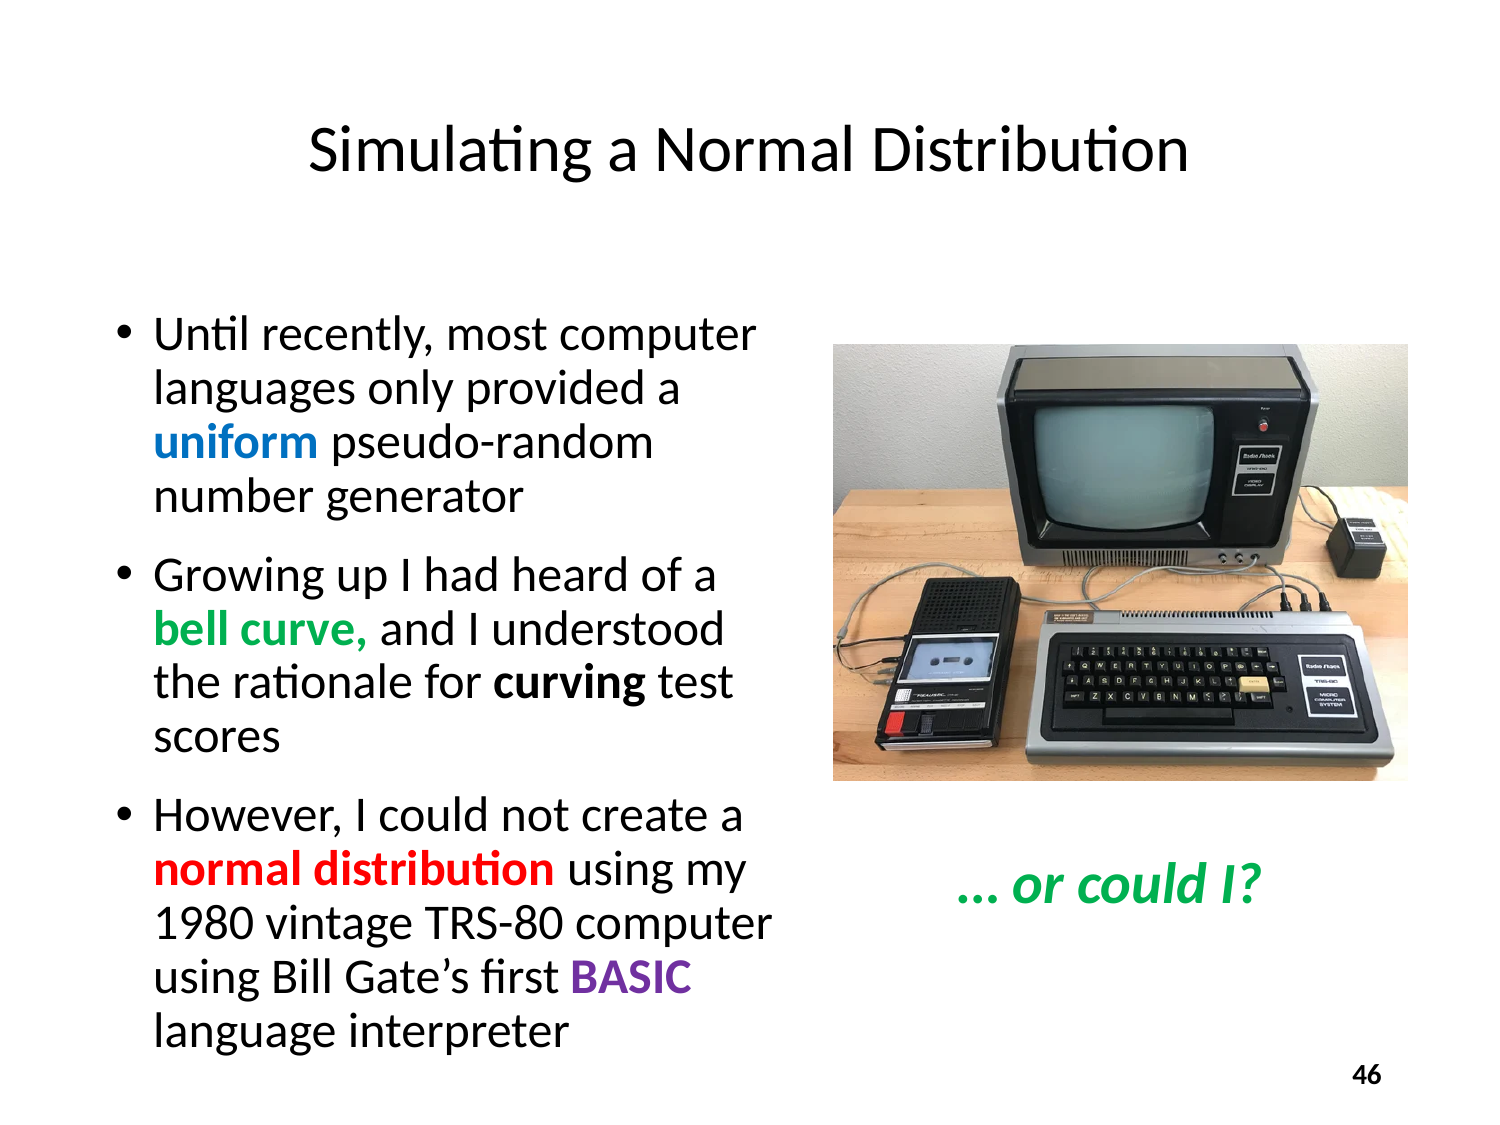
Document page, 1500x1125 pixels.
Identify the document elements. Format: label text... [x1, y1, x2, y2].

list Until recently, most computer languages only provided a uniform pseudo-random number generator Growing up I had heard of a bell curve, and I understood the rationale for curving test scores However, I could not create a normal distribution using my 1980 vintage TRS-80 computer using Bill Gate’s first BASIC language interpreter [100, 299, 798, 1067]
picture [833, 344, 1408, 781]
title Simulating a Normal Distribution [103, 59, 1397, 241]
slide_number 46 [1059, 1042, 1397, 1103]
text_box … or could I? [943, 838, 1298, 923]
